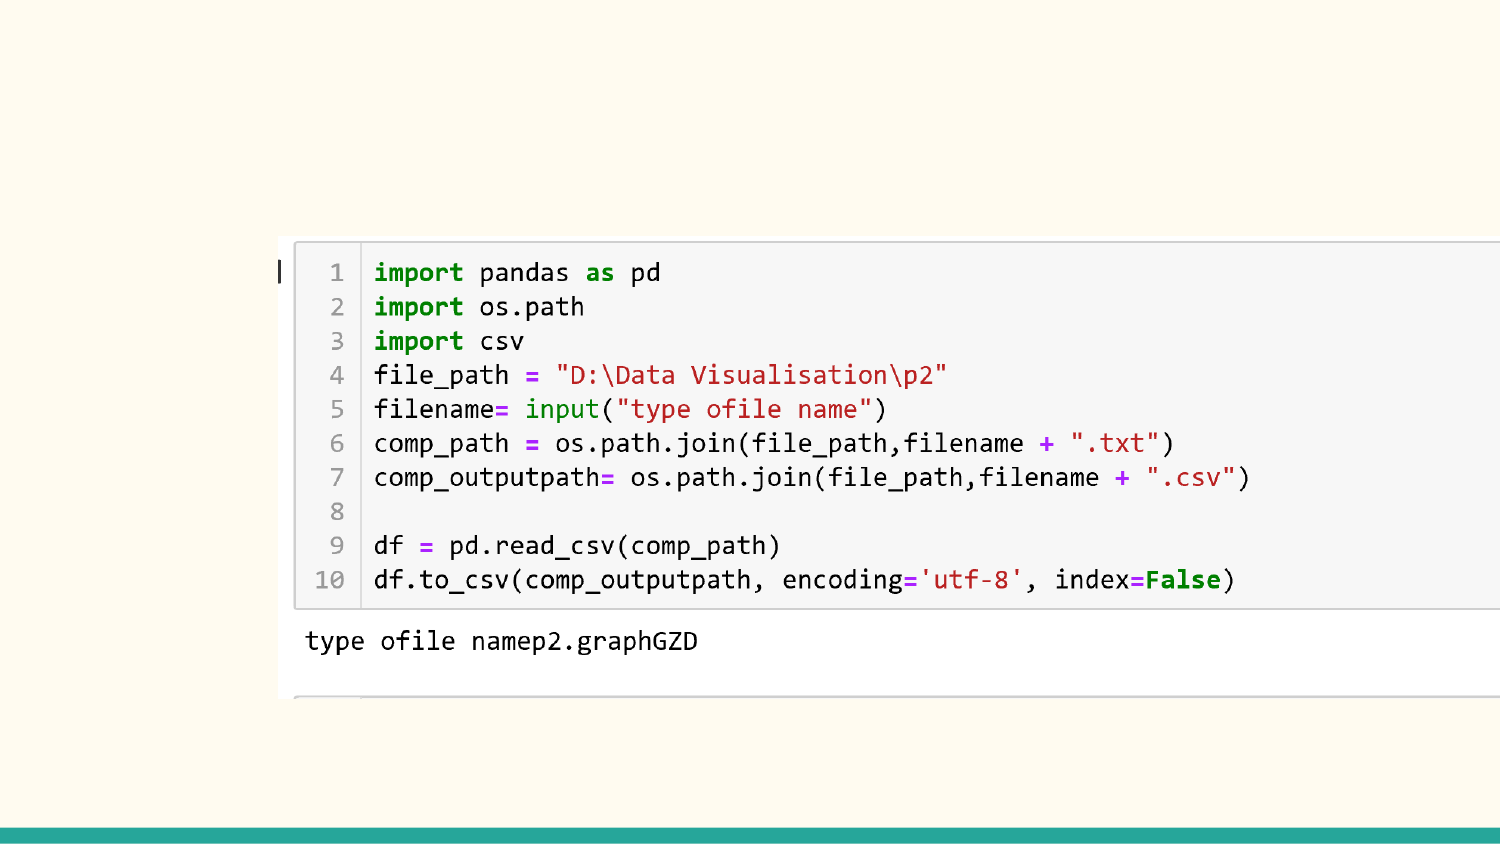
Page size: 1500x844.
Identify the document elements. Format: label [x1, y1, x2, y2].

picture [278, 235, 1500, 700]
